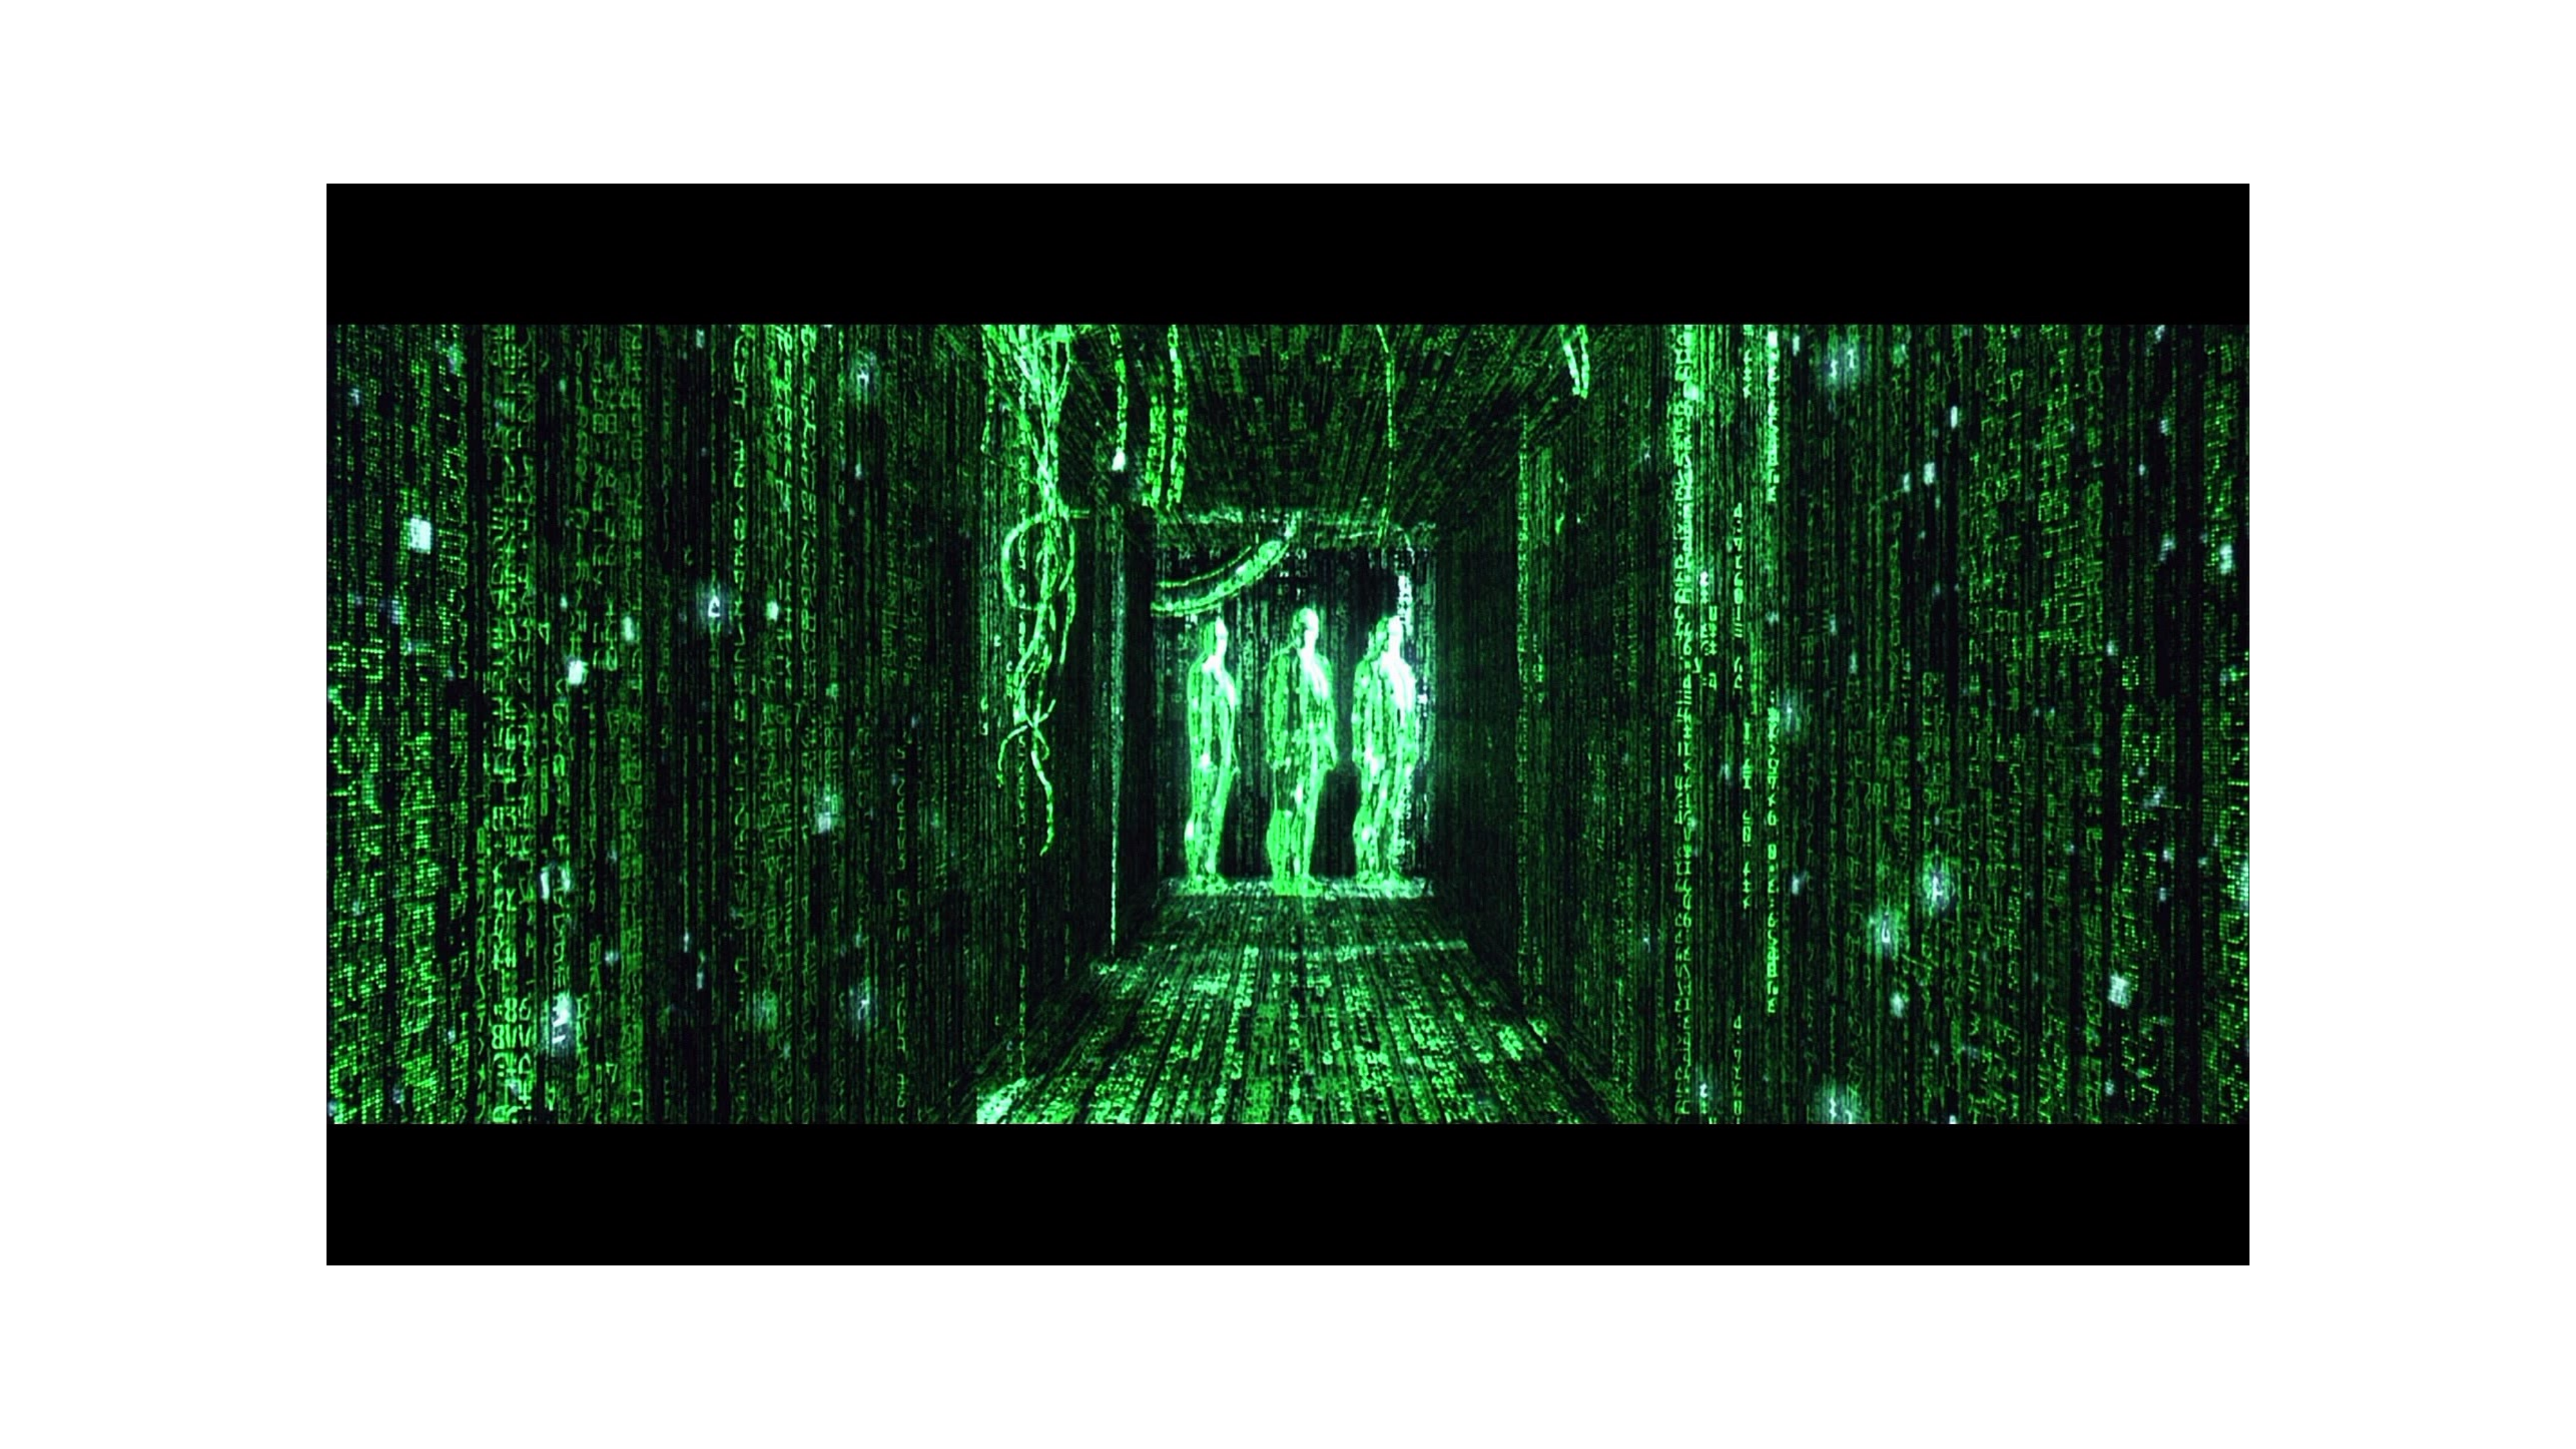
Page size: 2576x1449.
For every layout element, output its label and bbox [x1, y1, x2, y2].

picture [326, 183, 2249, 1265]
